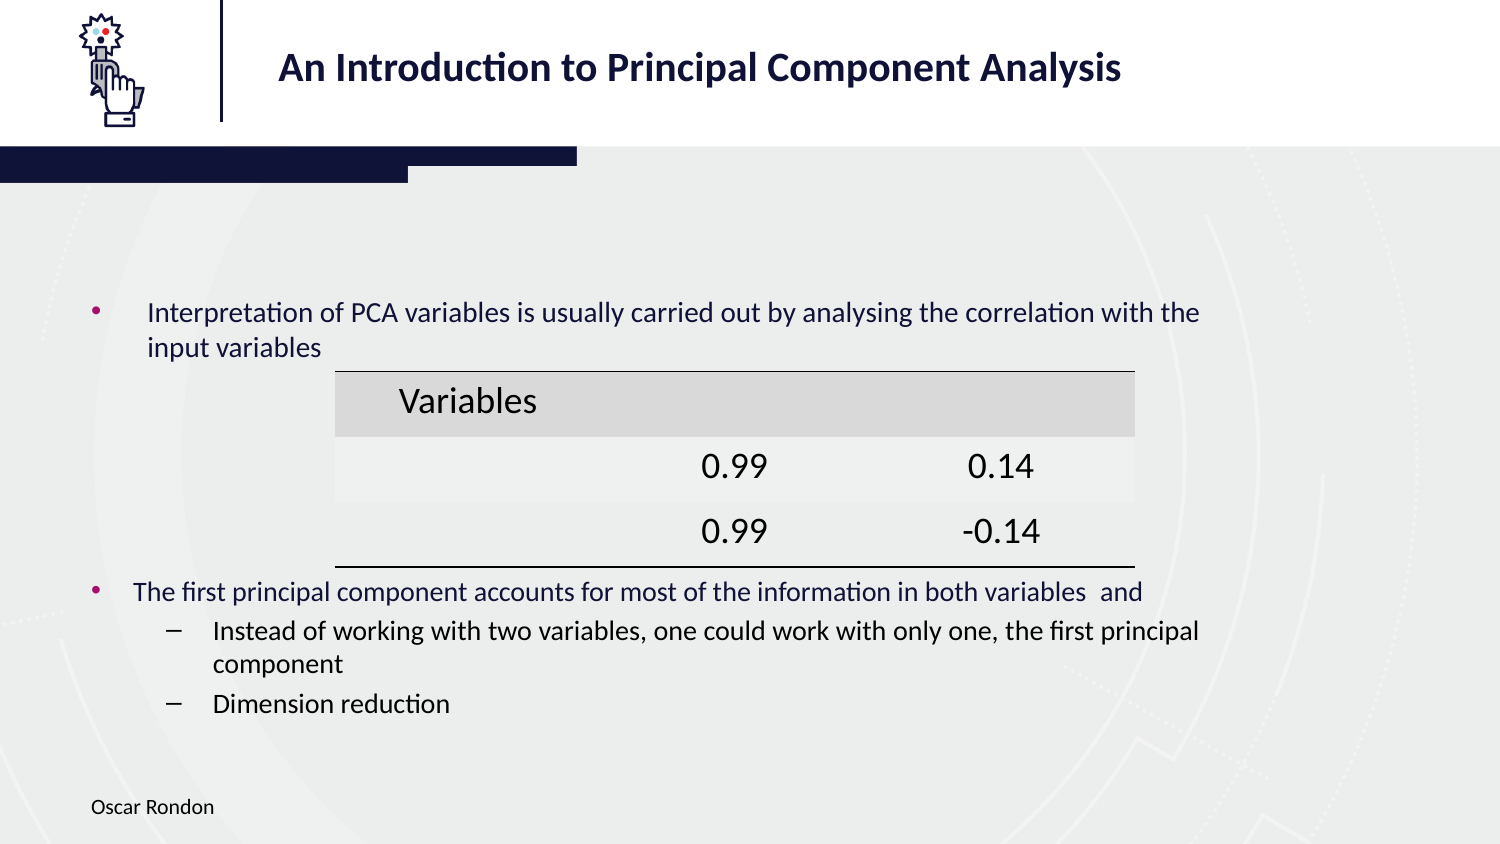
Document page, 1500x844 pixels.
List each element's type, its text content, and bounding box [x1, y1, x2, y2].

list An Introduction to Principal Component Analysis [263, 32, 1404, 106]
list Oscar Rondon [76, 784, 1217, 821]
picture [0, 0, 1500, 844]
